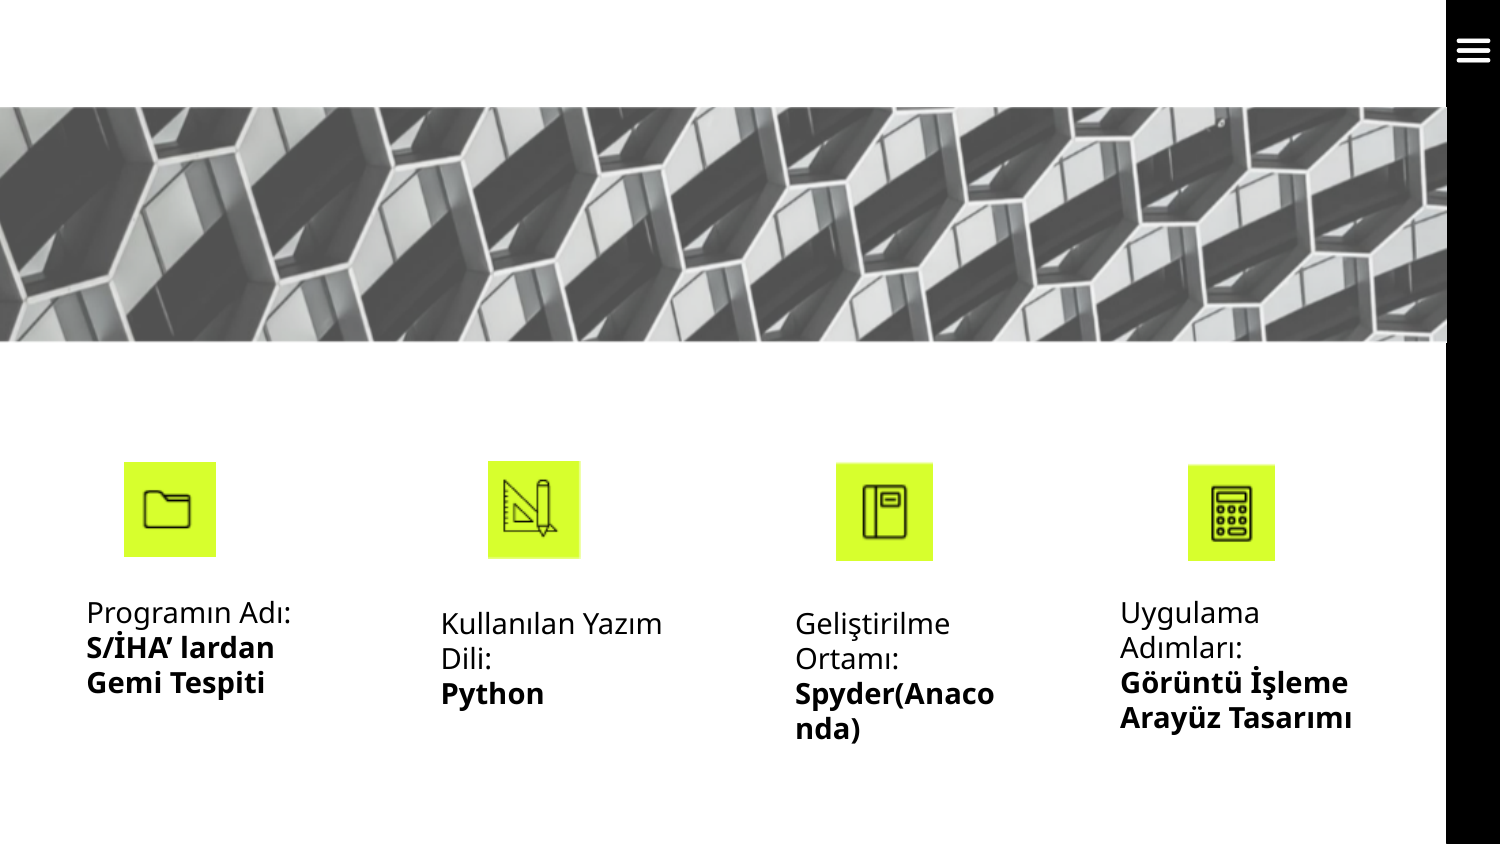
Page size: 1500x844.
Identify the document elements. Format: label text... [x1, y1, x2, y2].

picture [1454, 31, 1493, 70]
picture [0, 107, 1448, 344]
picture [124, 462, 216, 557]
text_box Programın Adı: S/İHA’ lardan Gemi Tespiti [71, 579, 343, 715]
picture [488, 460, 582, 559]
text_box Uygulama Adımları: Görüntü İşleme Arayüz Tasarımı [1105, 579, 1391, 750]
text_box [1446, 0, 1500, 844]
picture [836, 458, 933, 561]
picture [1188, 463, 1275, 561]
text_box Kullanılan Yazım Dili: Python [425, 590, 698, 726]
text_box Geliştirilme Ortamı: Spyder(Anaconda) [780, 590, 1023, 761]
